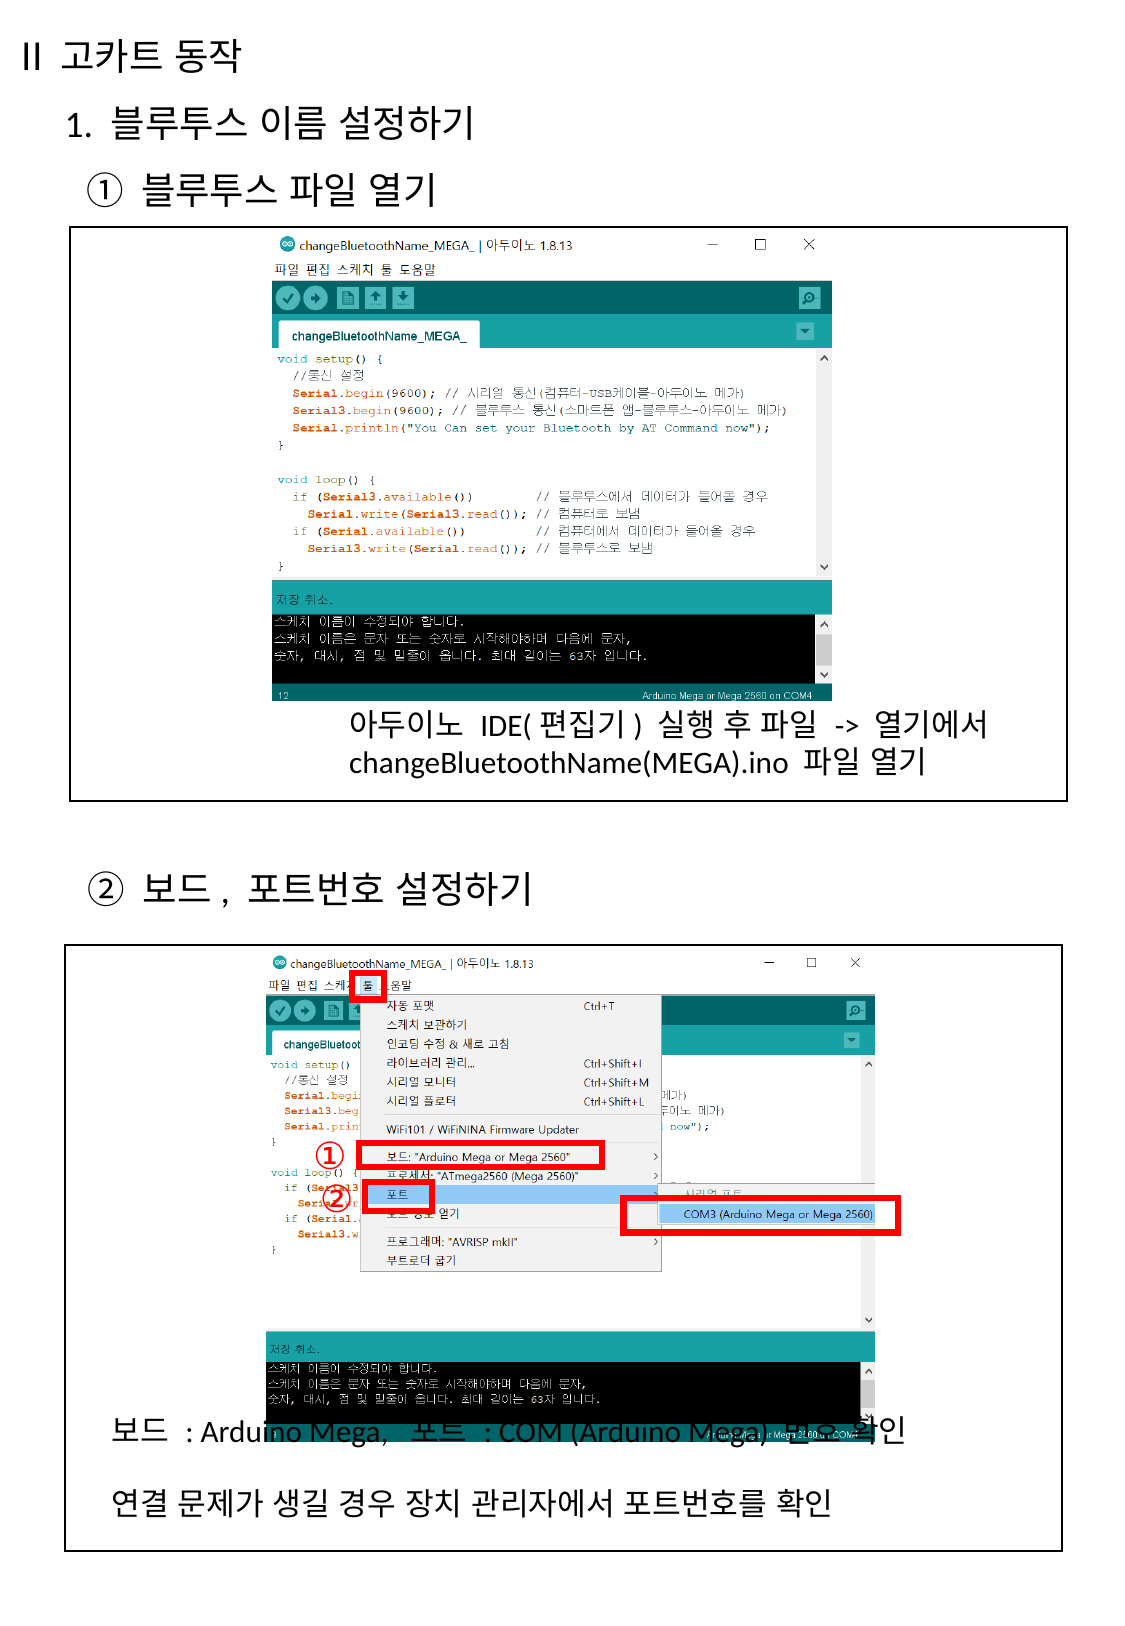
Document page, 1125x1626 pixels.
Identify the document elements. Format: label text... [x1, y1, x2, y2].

text_box ② 보드, 포트번호 설정하기 [72, 858, 549, 919]
text_box [69, 226, 1068, 802]
text_box Ⅱ고카트 동작 1. 블루투스 이름 설정하기 [0, 3, 492, 153]
picture [266, 949, 875, 972]
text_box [96, 972, 1076, 1530]
picture [272, 229, 832, 702]
text_box ① 블루투스 파일 열기 [71, 159, 453, 220]
text_box [64, 944, 1063, 1552]
text_box 아두이노 IDE(편집기) 실행 후 파일 -> 열기에서 changeBluetoothName(MEGA).ino 파일 열기 [334, 697, 1062, 788]
